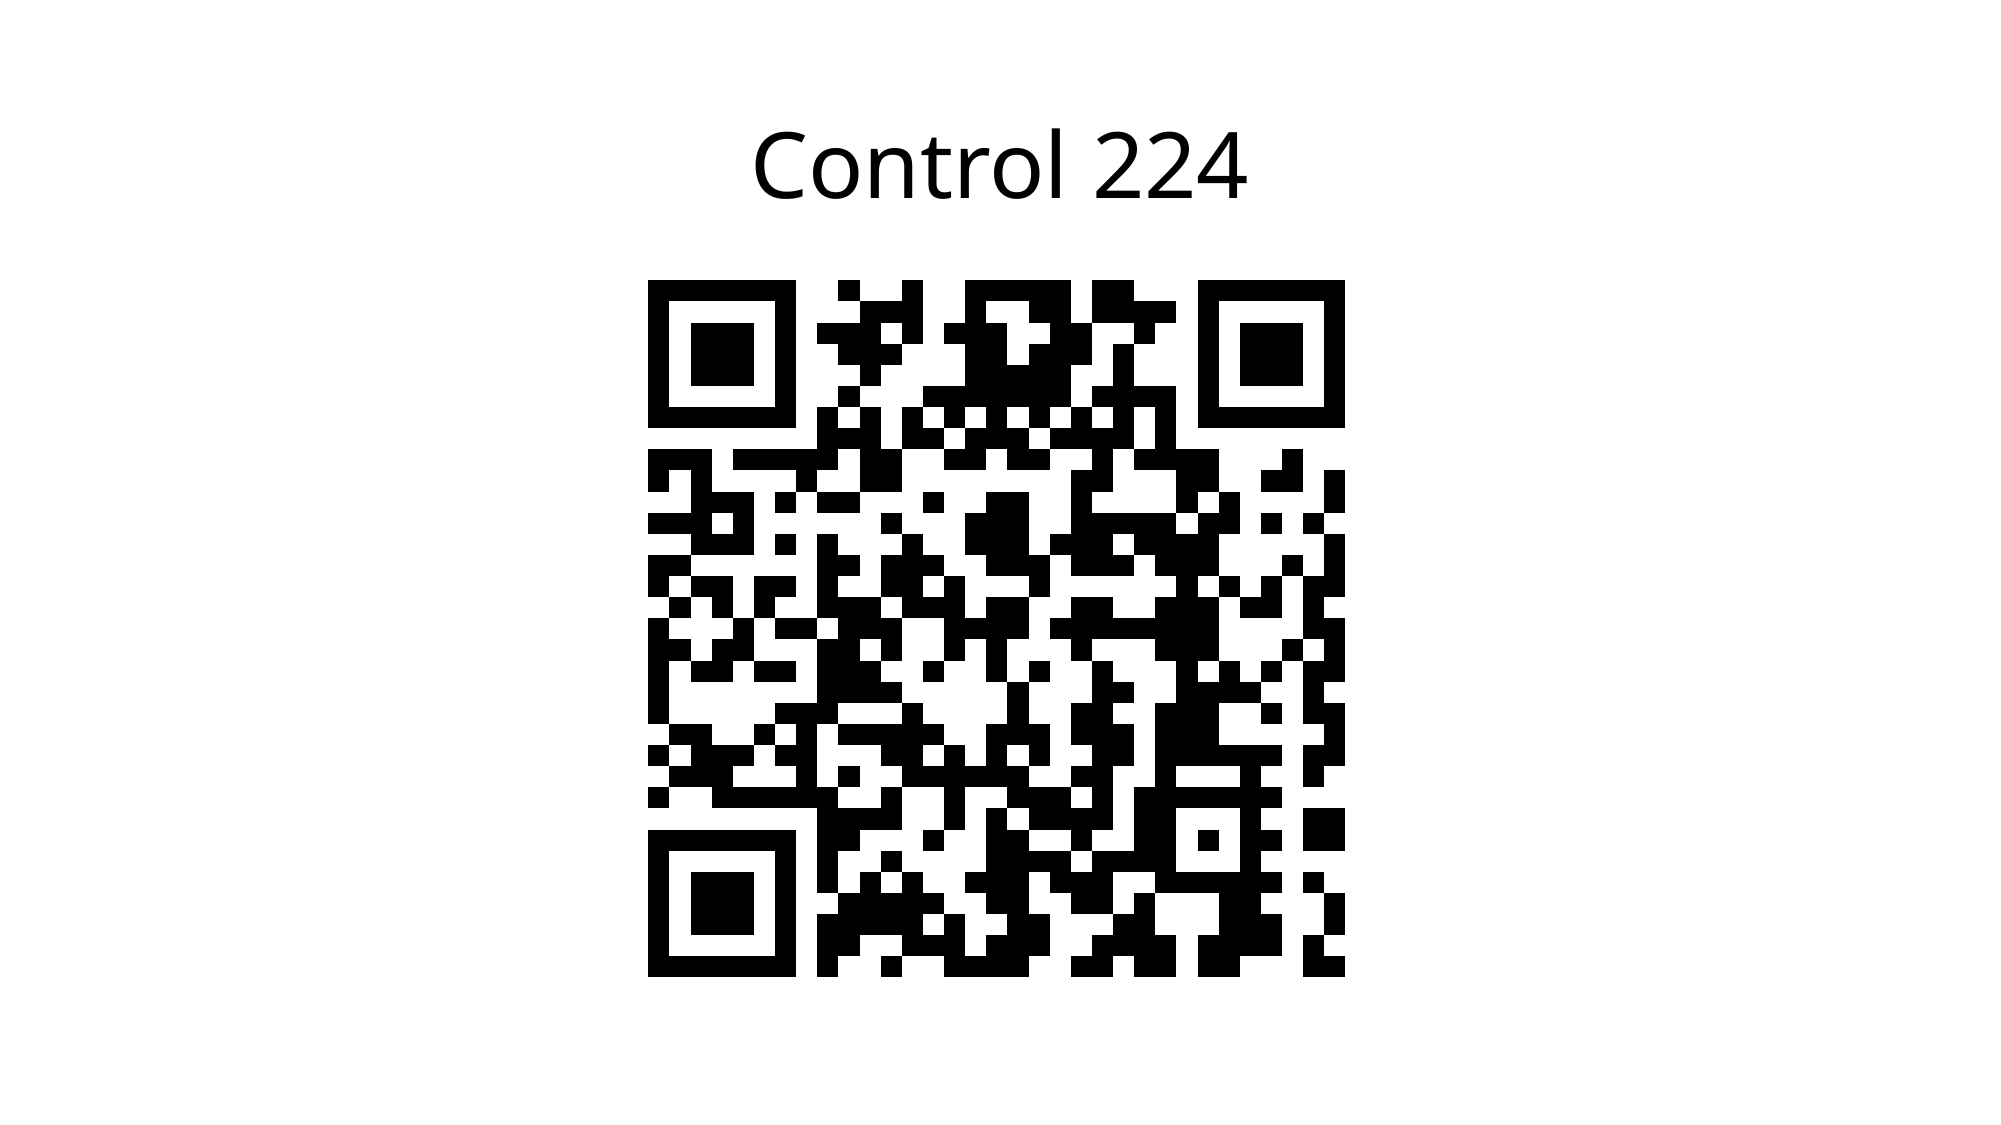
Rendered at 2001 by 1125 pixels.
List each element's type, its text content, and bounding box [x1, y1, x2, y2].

picture [577, 209, 1422, 1054]
title Control 224 [137, 59, 1863, 278]
